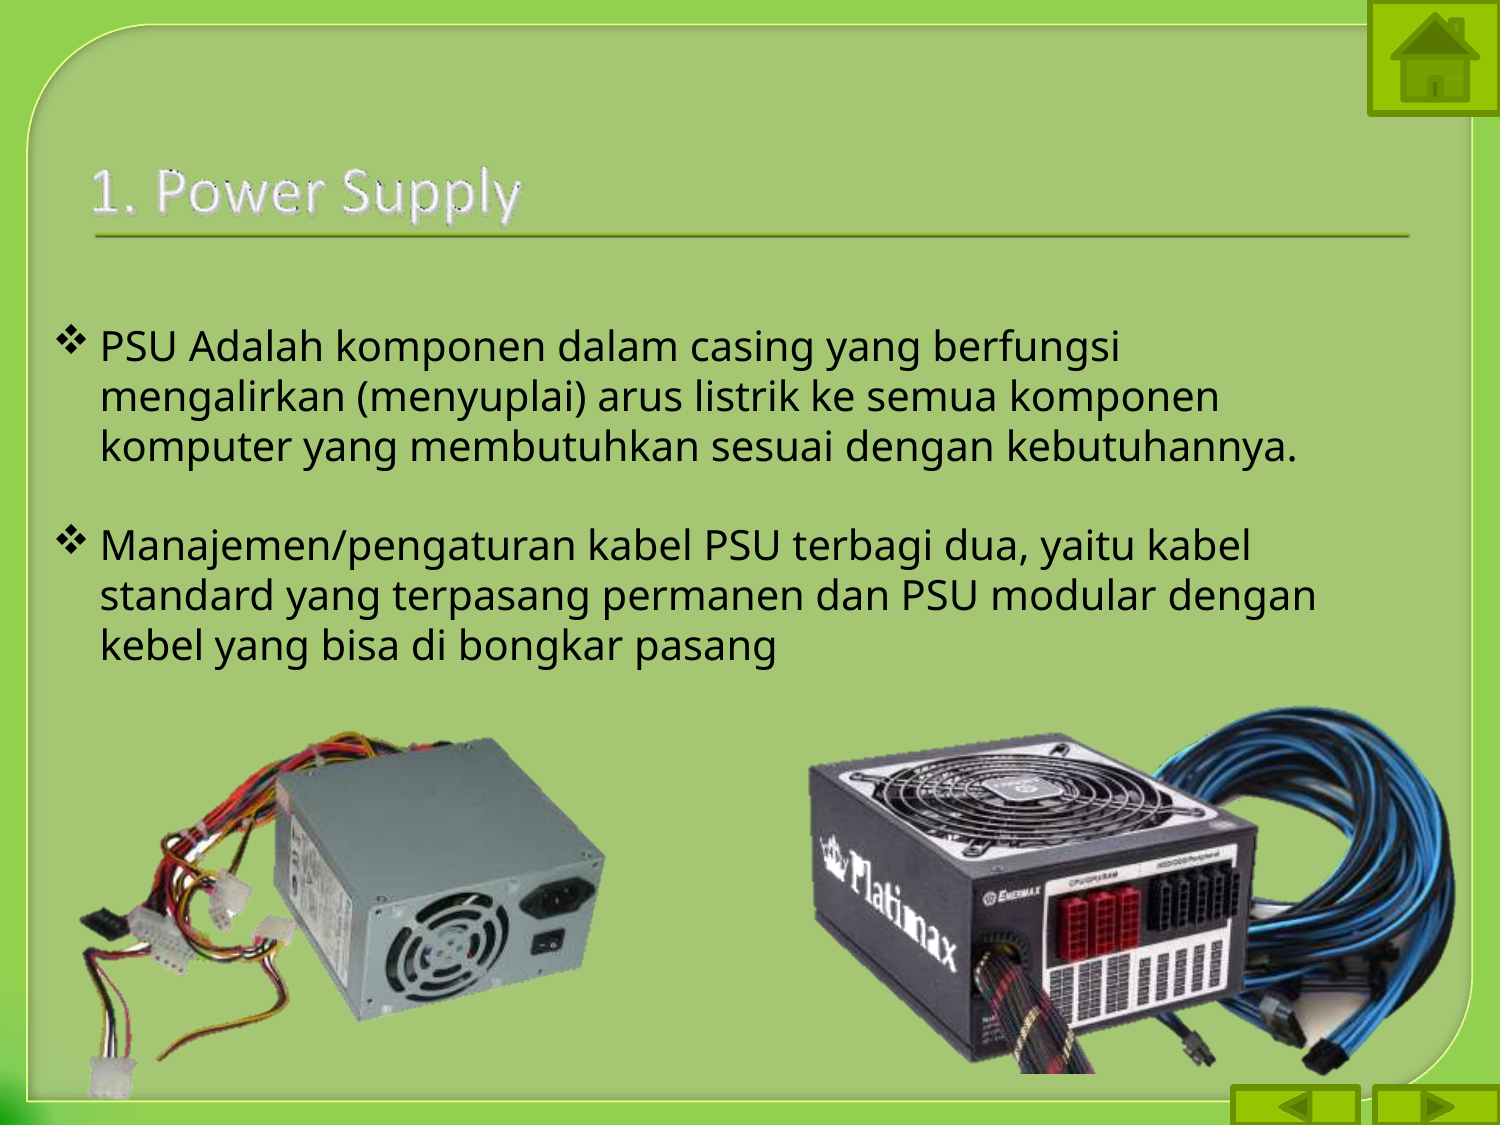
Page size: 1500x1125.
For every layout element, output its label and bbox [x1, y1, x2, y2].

picture [0, 0, 803, 1125]
text_box [25, 23, 798, 1104]
text_box [803, 0, 1500, 1125]
